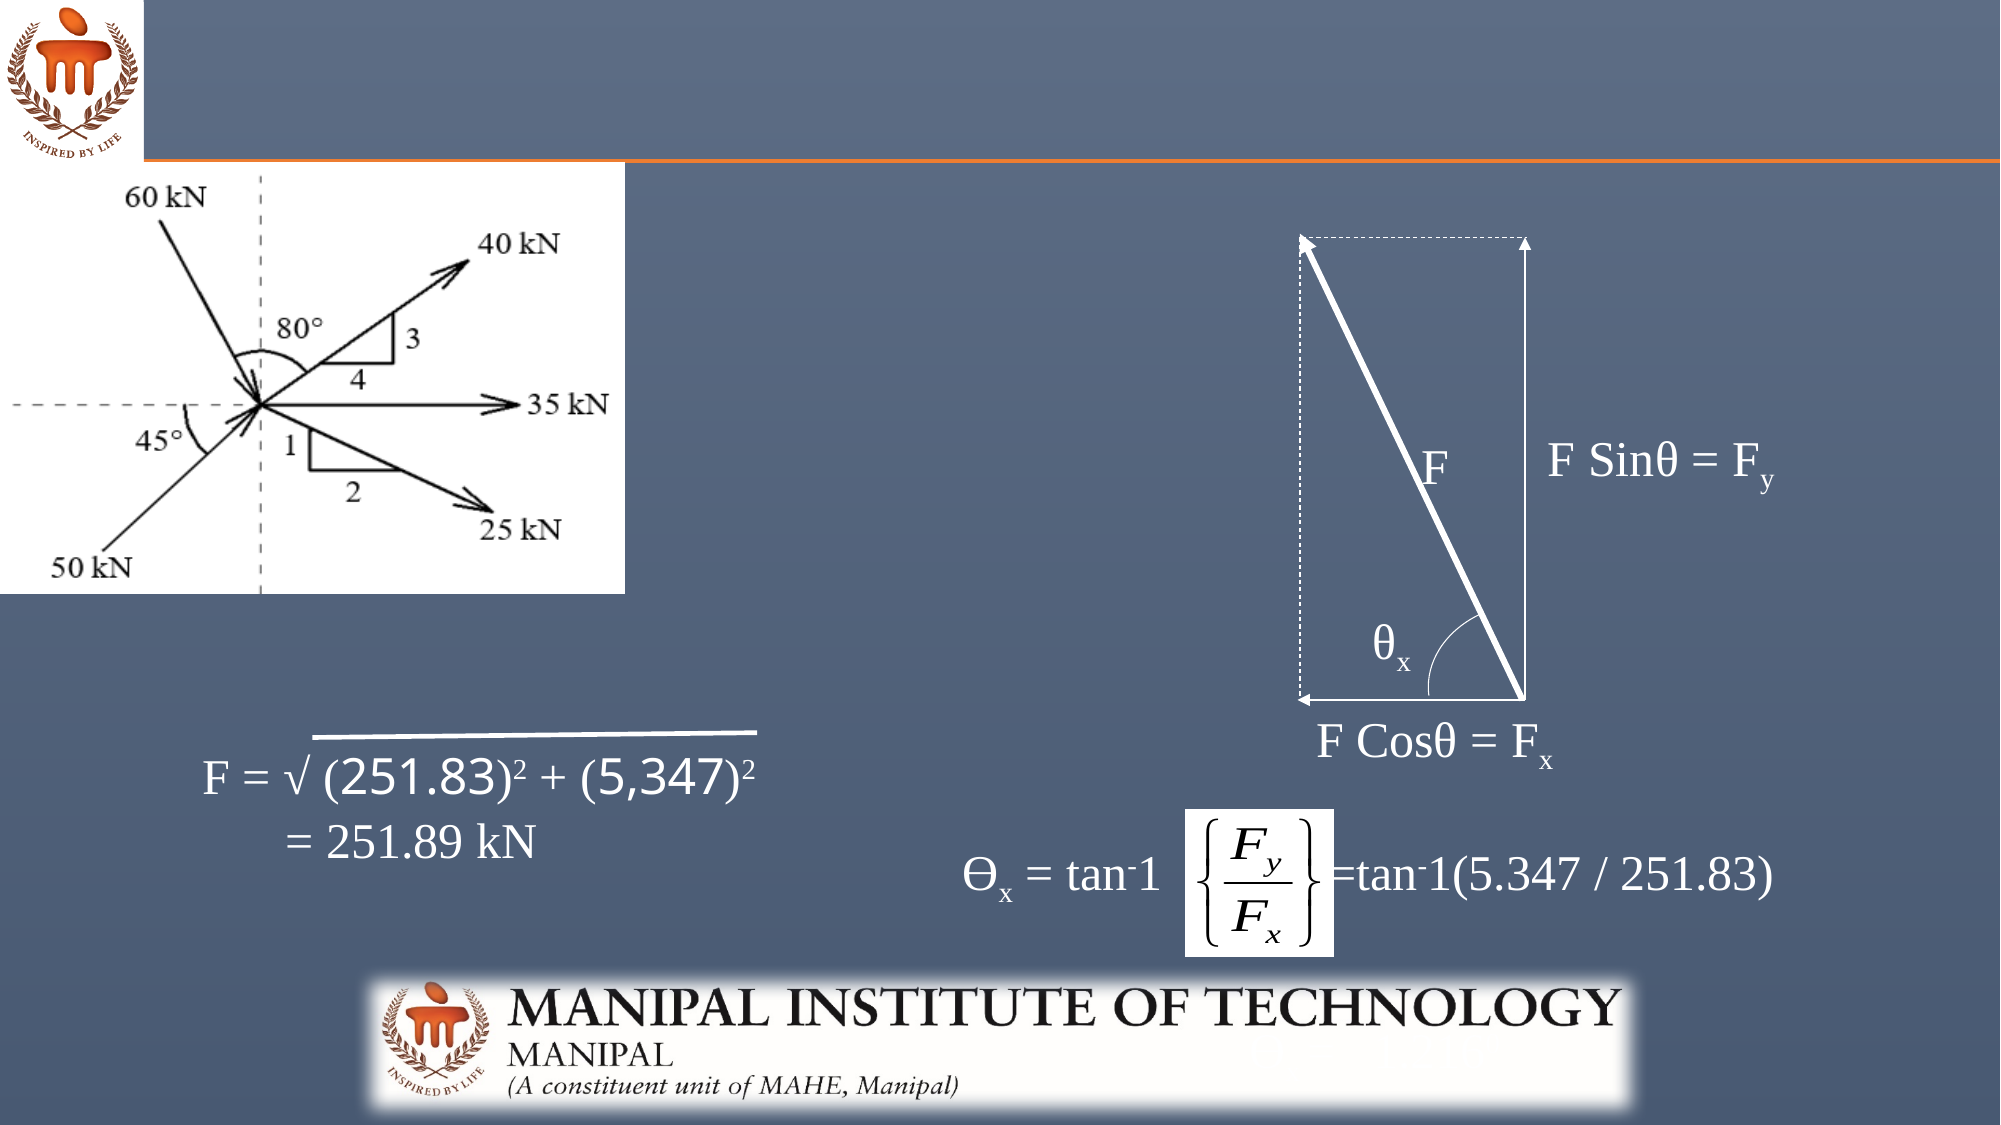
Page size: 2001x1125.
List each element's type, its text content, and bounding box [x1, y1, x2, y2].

text_box = 251.89 kN [270, 800, 553, 876]
picture [377, 988, 1624, 1103]
text_box F = √ (251.83)2 + (5,347)2 [187, 737, 1038, 813]
text_box F Cosθ = Fx [1301, 699, 1581, 755]
text_box [1526, 674, 1536, 688]
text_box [1299, 233, 1523, 699]
text_box ϴx = tan-1 = =tan-1(5.347 / 251.83) ϴx = 1.2160 [930, 755, 1820, 1087]
text_box F Sinθ = Fy [1533, 419, 1802, 503]
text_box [312, 732, 758, 738]
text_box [1184, 809, 1334, 958]
picture [0, 2, 625, 594]
